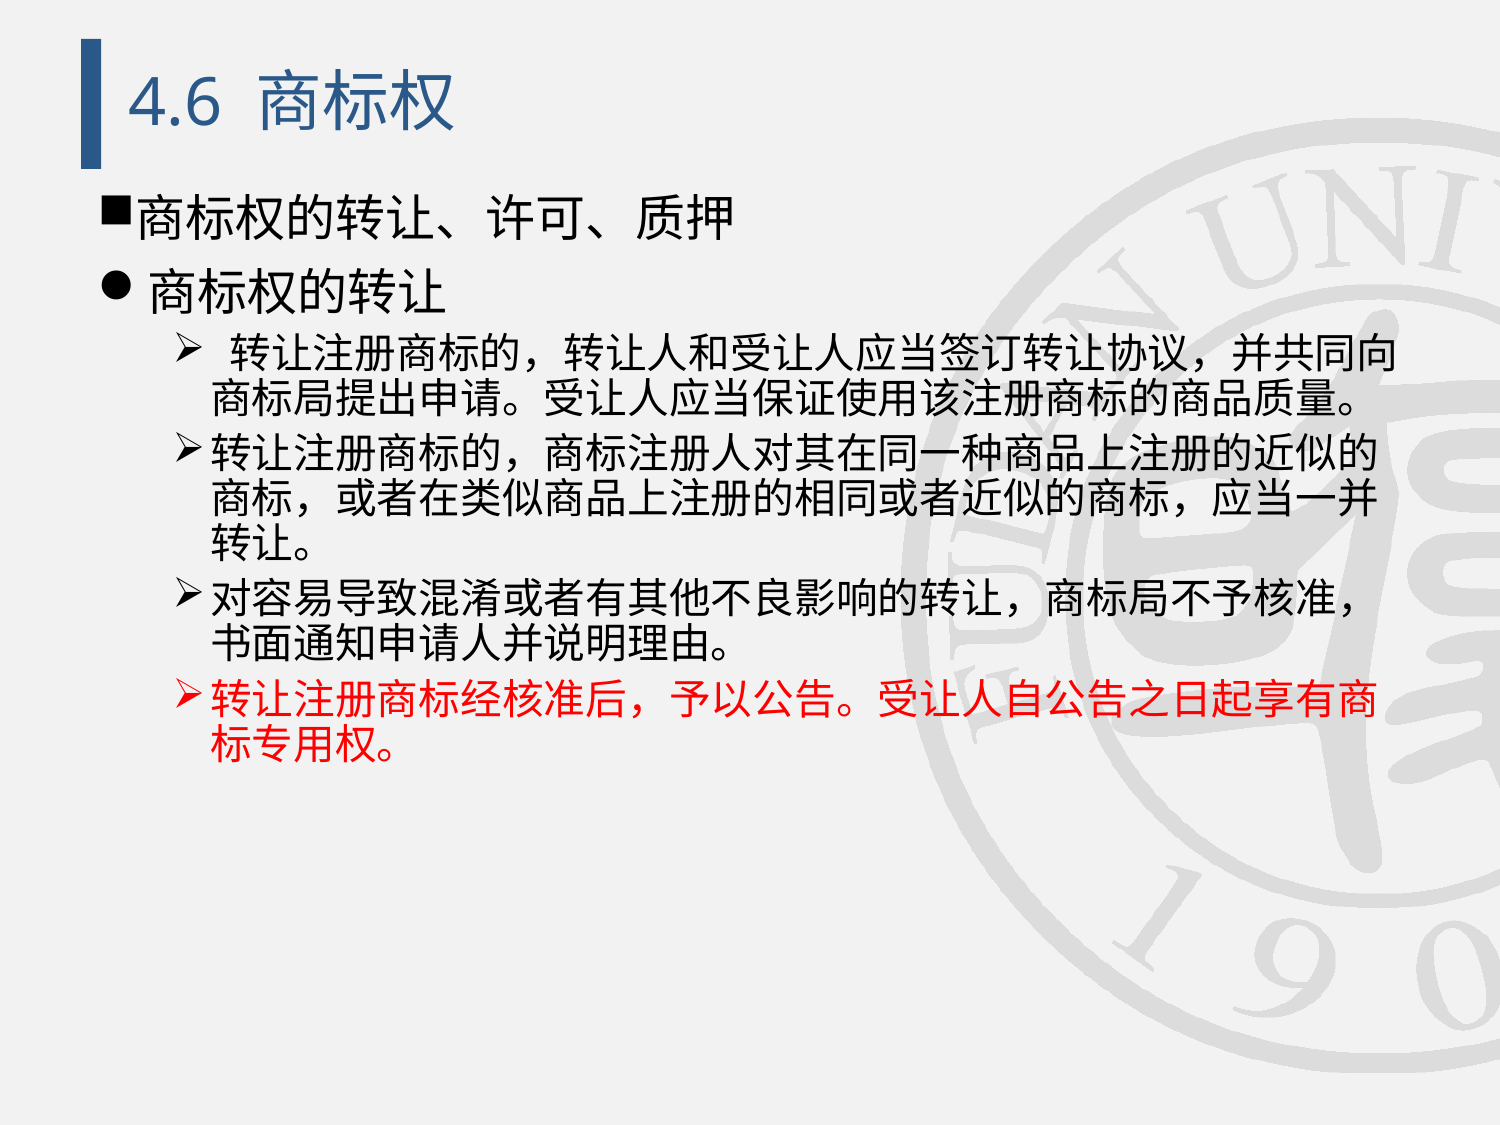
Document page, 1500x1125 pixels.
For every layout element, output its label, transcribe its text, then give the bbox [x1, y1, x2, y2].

title 4.6 商标权 [113, 49, 1387, 159]
list 商标权的转让、许可、质押 商标权的转让 转让注册商标的，转让人和受让人应当签订转让协议，并共同向商标局提出申请。受让人应当保证使用该注册商标的商品质量。 转让注册商标的，商标注册人对其在同一种商品上注册的近似的商标，或者在类似商品上注册的相同或者近似的商标，应当一并转让。 对容易导致混淆或者有其他不良影响的转让，商标局不予核准，书面通知申请人并说明理由。 转让注册商标经核准后，予以公告。受让人自公告之日起享有商标专用权。 [82, 185, 1417, 1014]
